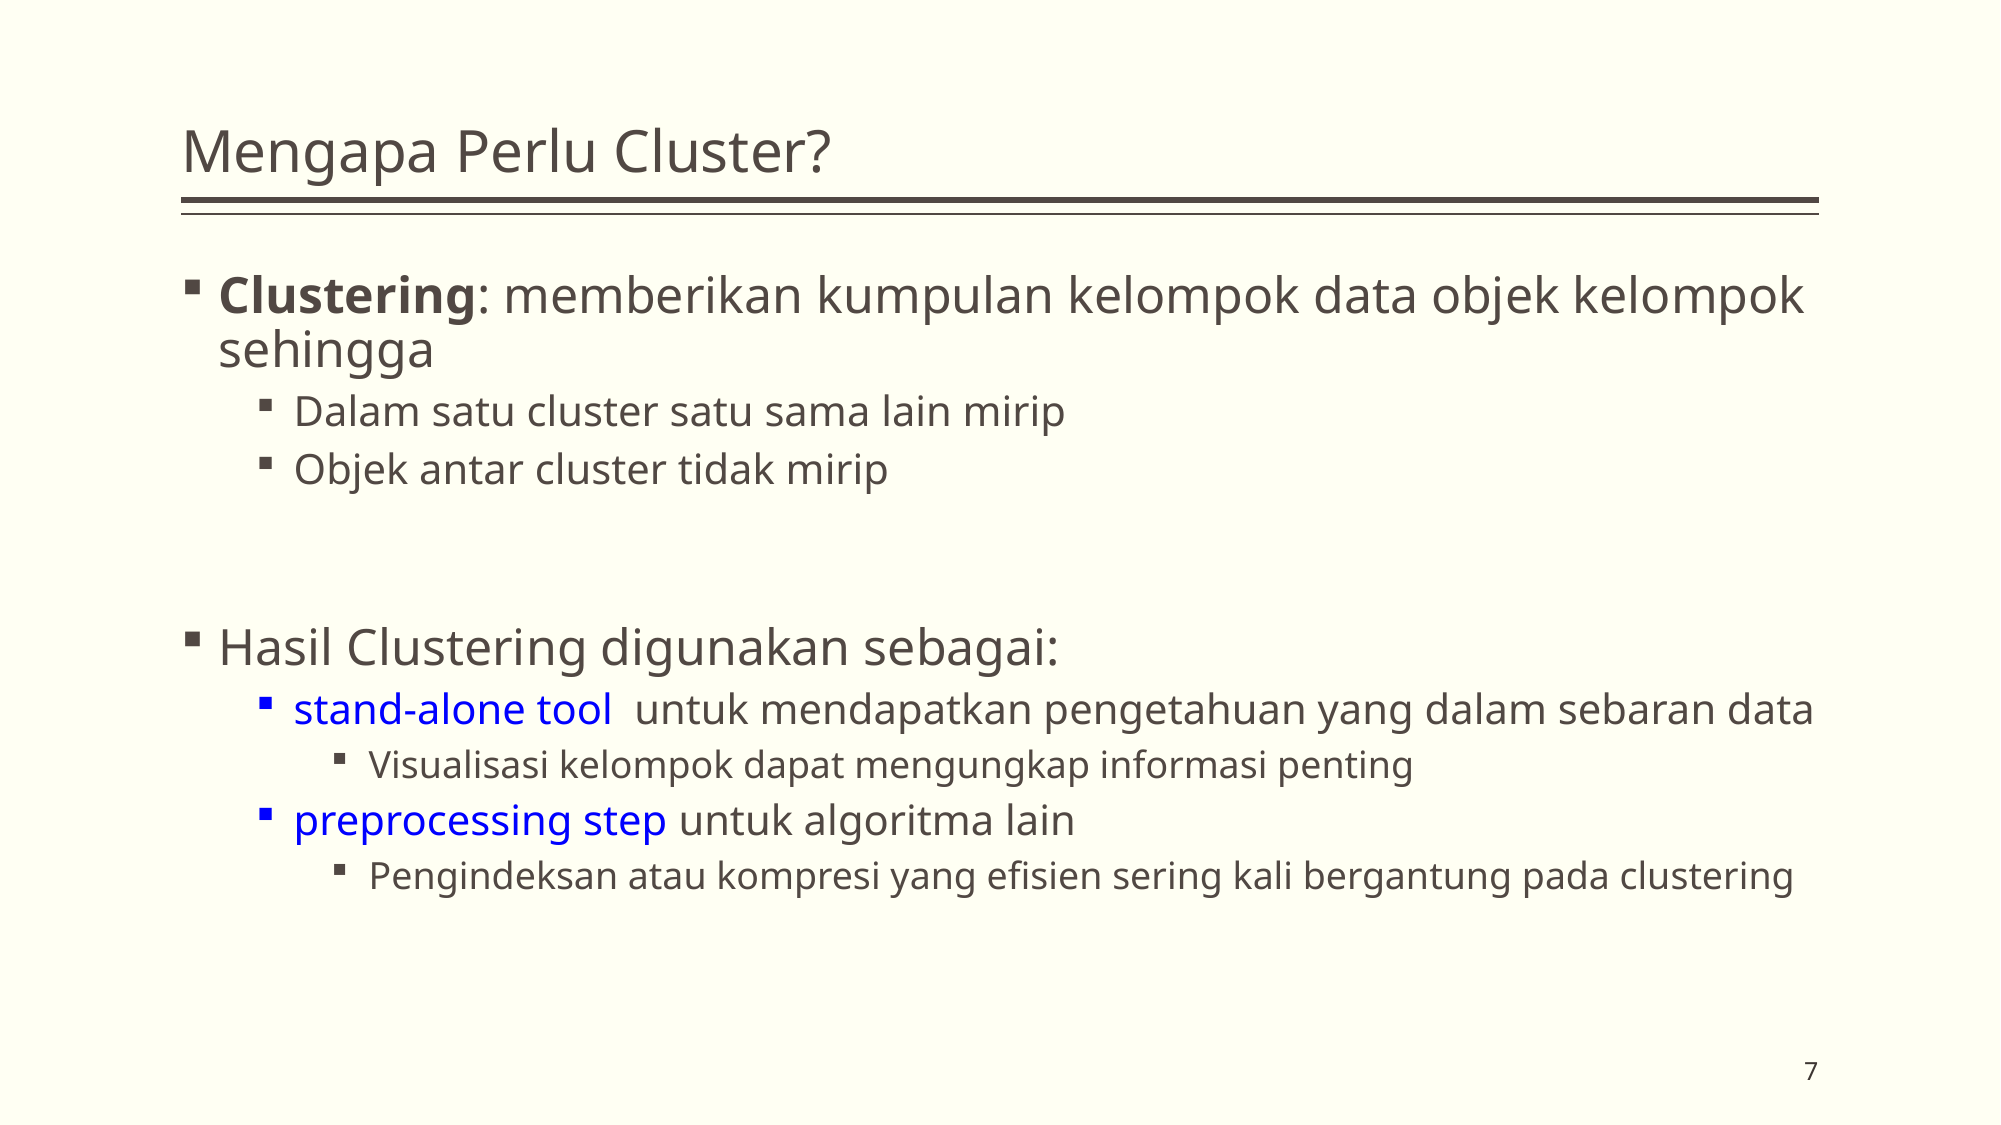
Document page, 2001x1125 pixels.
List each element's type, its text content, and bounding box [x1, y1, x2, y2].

title Mengapa Perlu Cluster? [181, 12, 1819, 193]
list Clustering: memberikan kumpulan kelompok data objek kelompok sehingga Dalam satu cluster satu sama lain mirip Objek antar cluster tidak mirip Hasil Clustering digunakan sebagai: stand-alone tool untuk mendapatkan pengetahuan yang dalam sebaran data Visualisasi kelompok dapat mengungkap informasi penting preprocessing step untuk algoritma lain Pengindeksan atau kompresi yang efisien sering kali bergantung pada clustering [181, 262, 1819, 1013]
slide_number 7 [1518, 1042, 1819, 1103]
